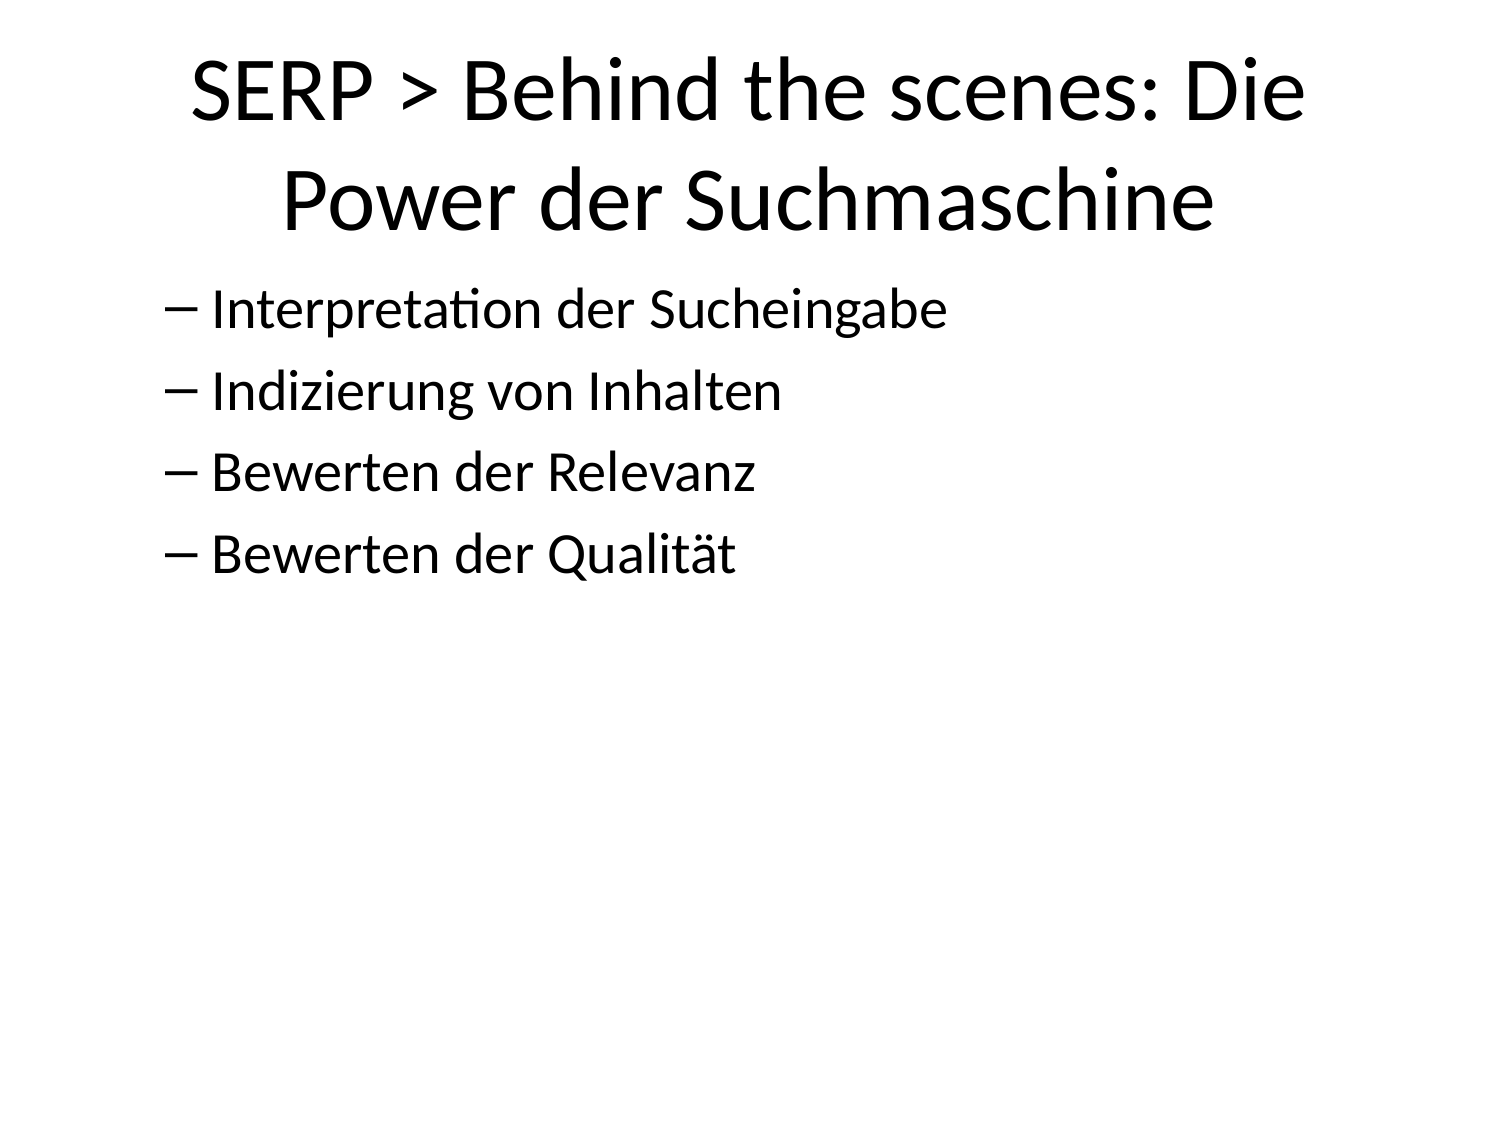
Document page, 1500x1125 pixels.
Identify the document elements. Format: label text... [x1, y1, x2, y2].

title SERP > Behind the scenes: Die Power der Suchmaschine [75, 45, 1425, 233]
list Interpretation der Sucheingabe Indizierung von Inhalten Bewerten der Relevanz Bewerten der Qualität [75, 262, 1425, 1005]
